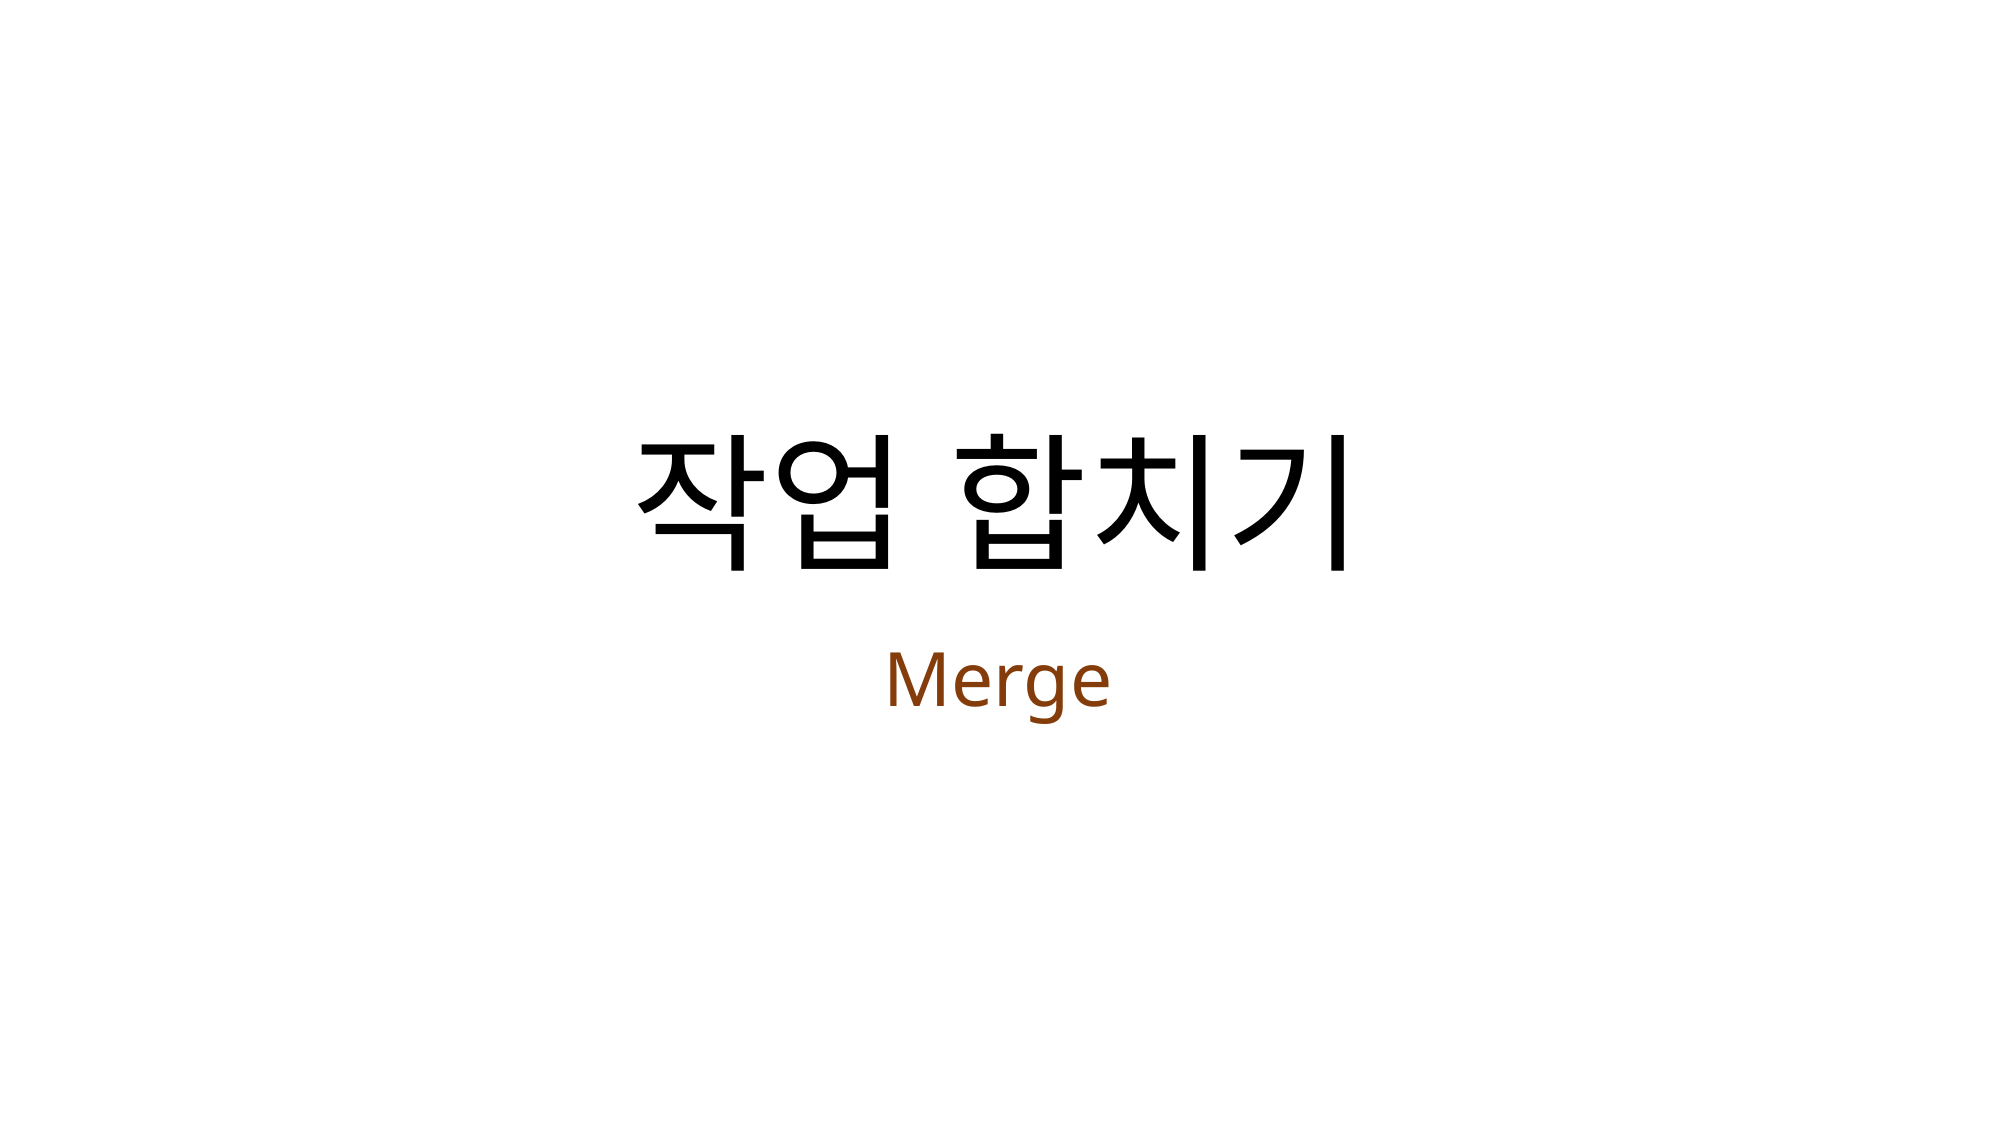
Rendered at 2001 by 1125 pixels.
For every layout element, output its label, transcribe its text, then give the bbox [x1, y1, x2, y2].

text_box Merge [202, 510, 1794, 855]
title 작업 합치기 [202, 338, 1794, 510]
